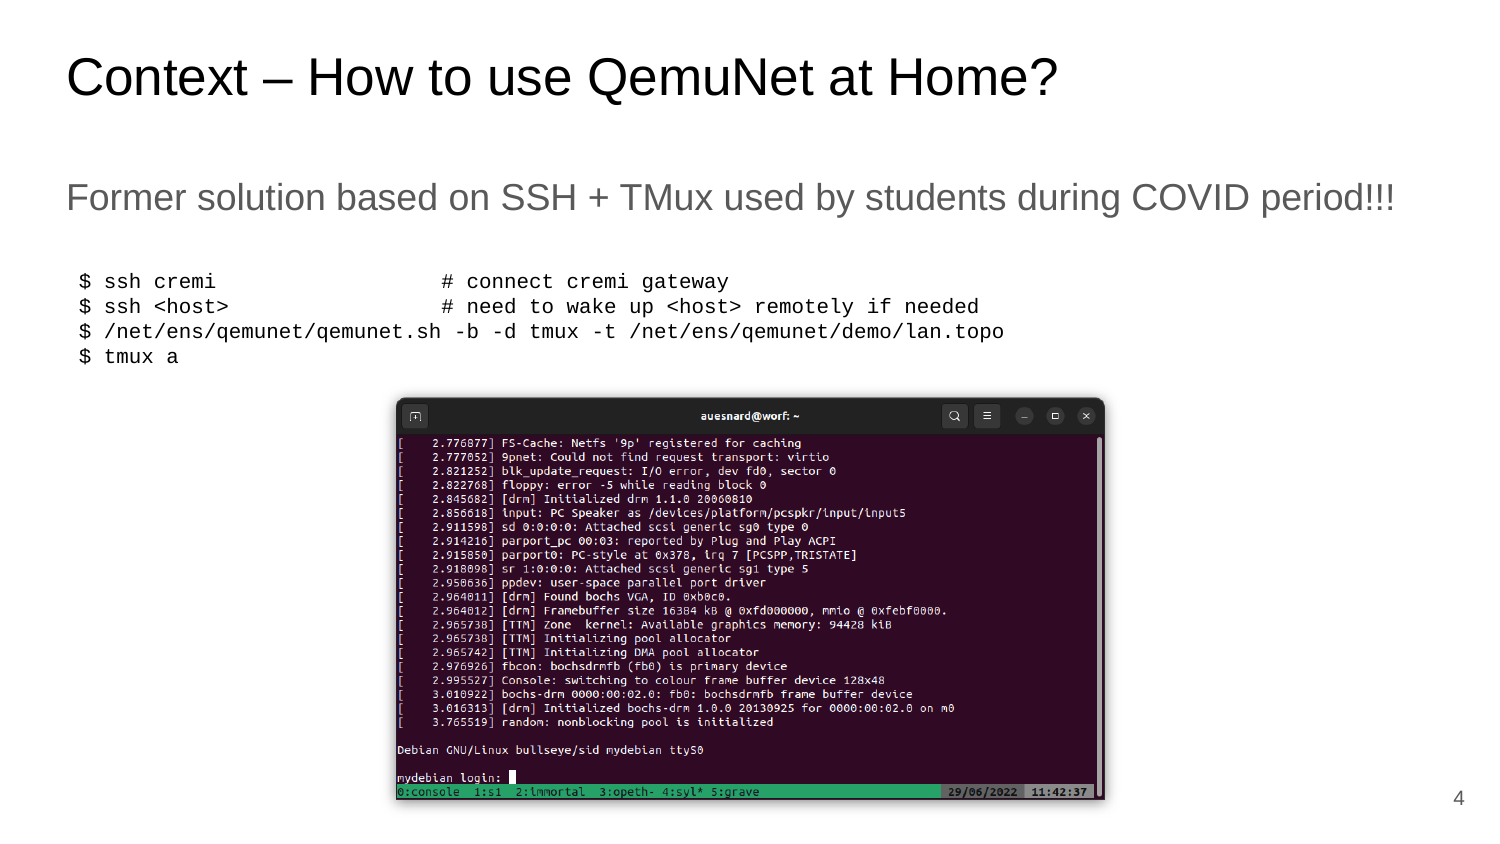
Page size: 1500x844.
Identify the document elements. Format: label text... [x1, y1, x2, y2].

list Former solution based on SSH + TMux used by students during COVID period!!! [51, 150, 1449, 750]
picture [376, 380, 1124, 822]
title Context – How to use QemuNet at Home? [51, 27, 1449, 122]
text_box $ ssh cremi # connect cremi gateway $ ssh <host> # need to wake up <host> remotely if needed $ /net/ens/qemunet/qemunet.sh -b -d tmux -t /net/ens/qemunet/demo/lan.topo $ tmux a [63, 252, 1135, 383]
slide_number ‹#› [1389, 764, 1480, 830]
